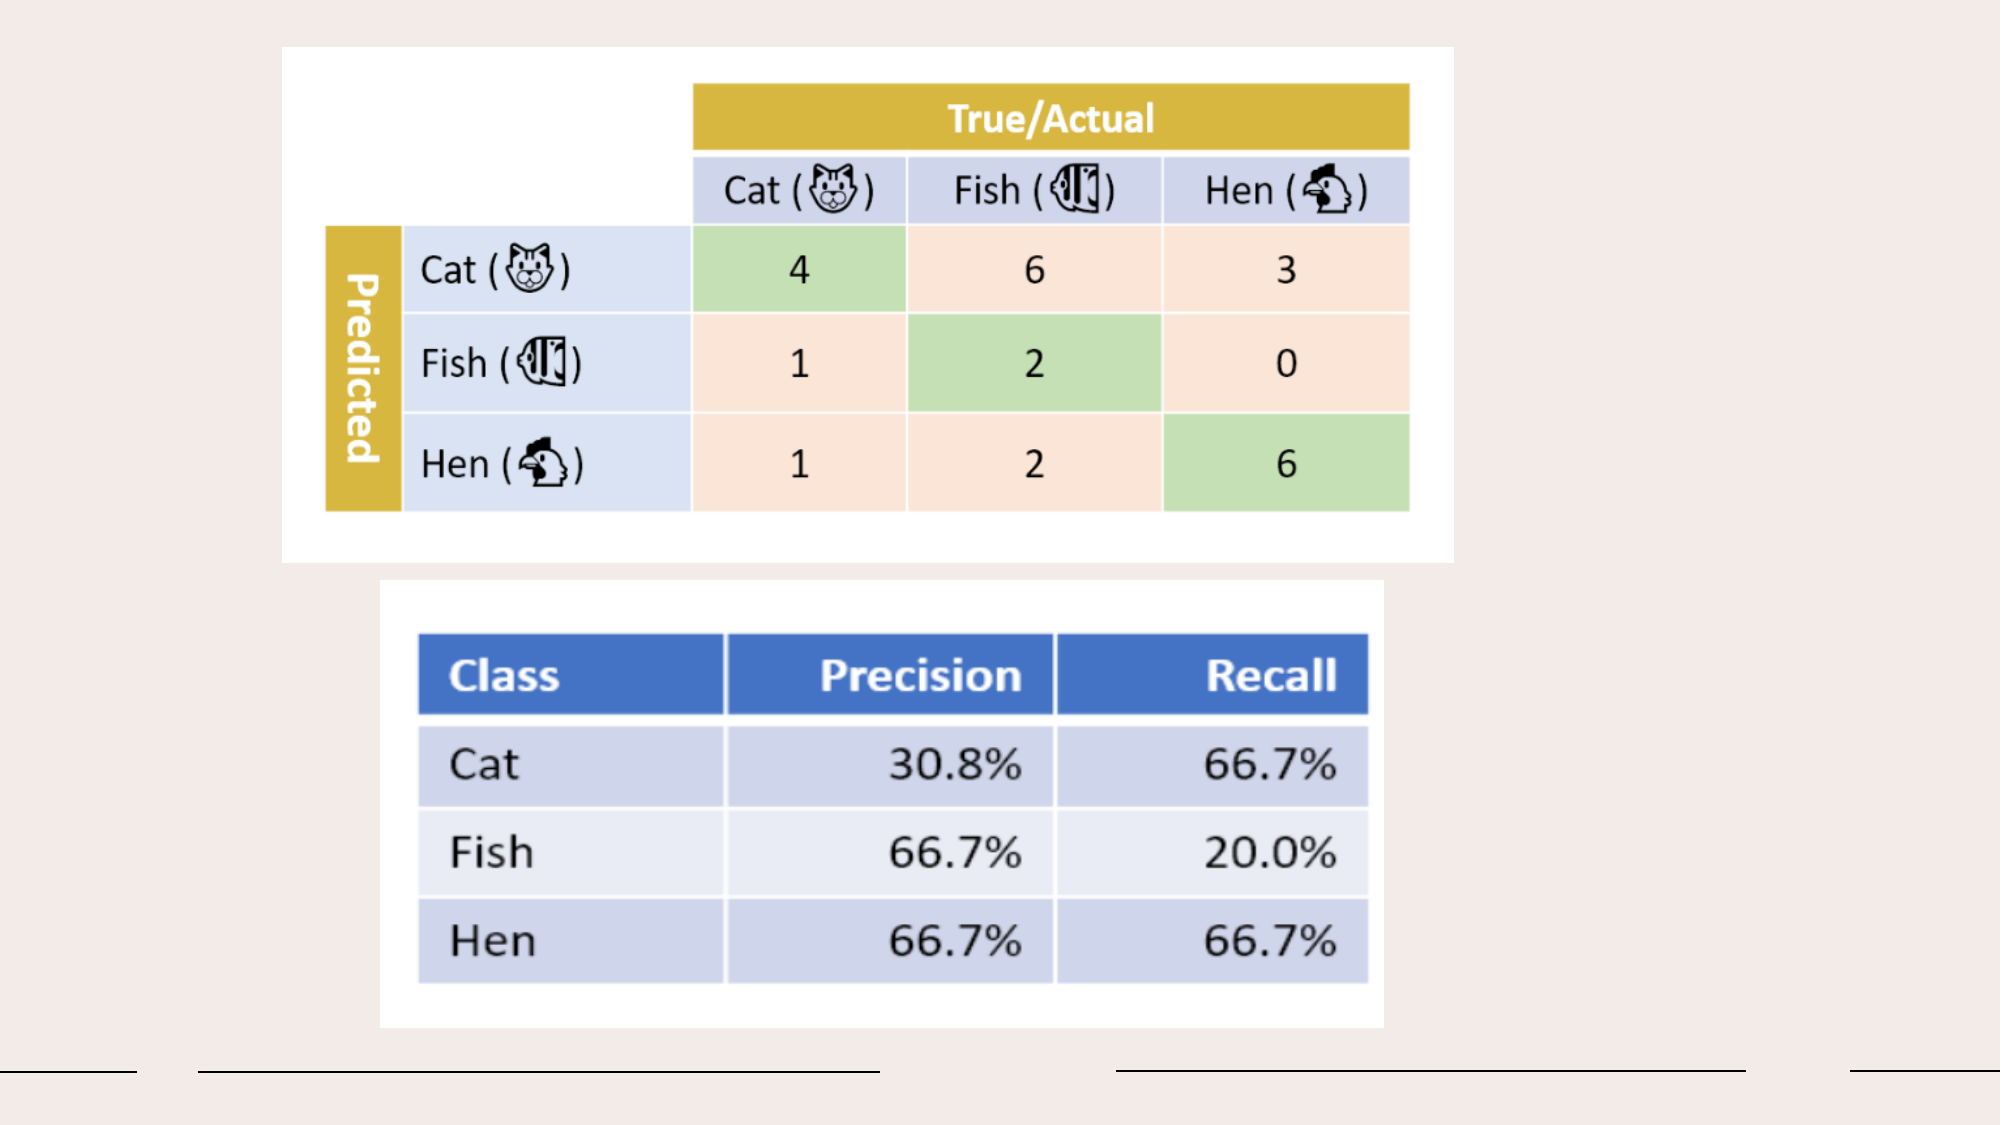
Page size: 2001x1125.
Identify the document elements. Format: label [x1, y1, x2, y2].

picture [282, 47, 1454, 563]
picture [380, 580, 1384, 1028]
